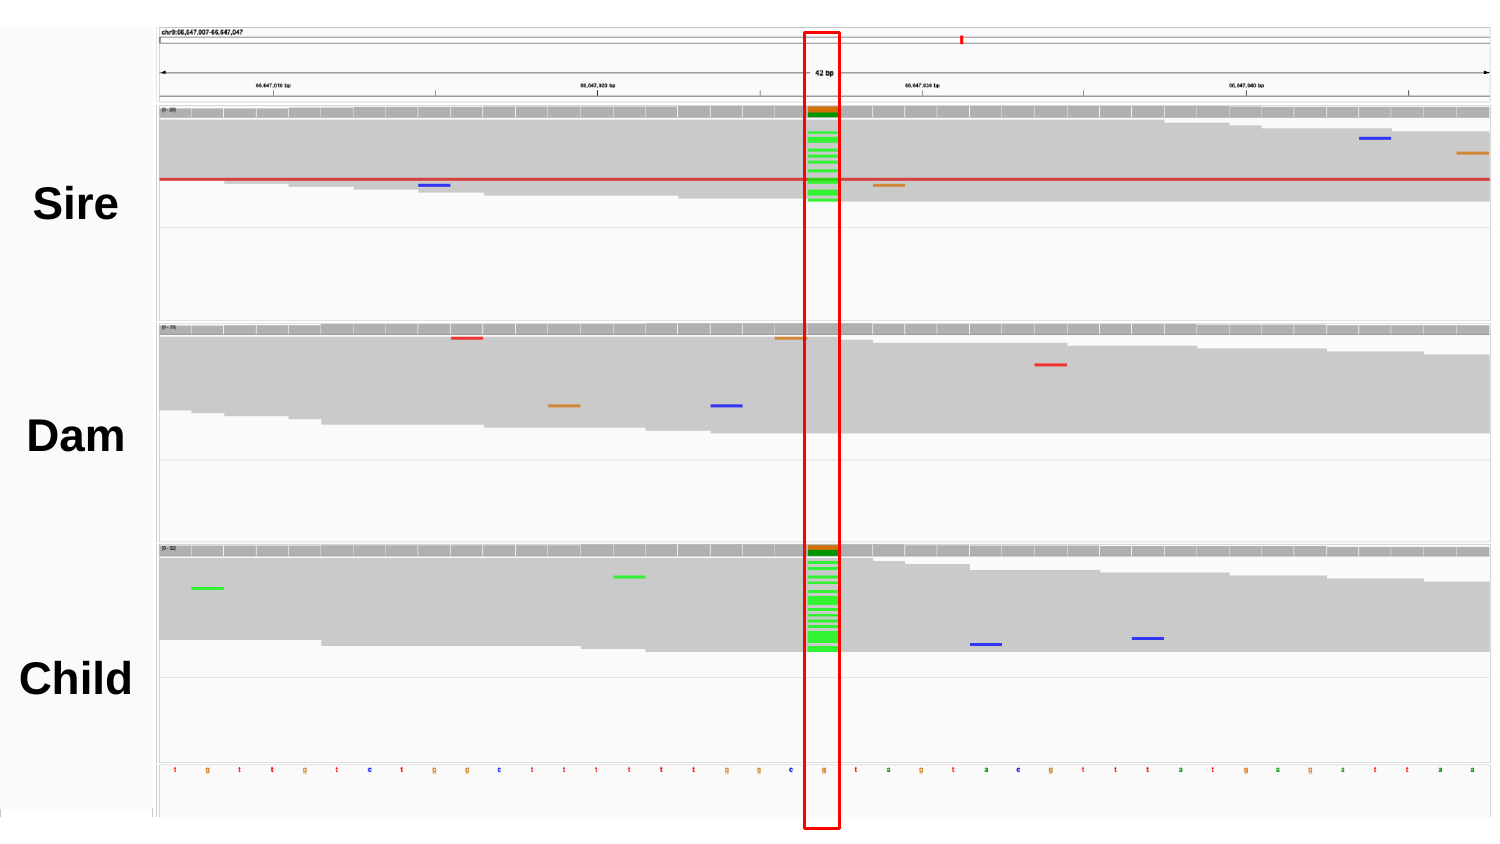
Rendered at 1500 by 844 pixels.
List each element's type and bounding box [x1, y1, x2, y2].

picture [0, 26, 1500, 817]
text_box [804, 825, 840, 829]
